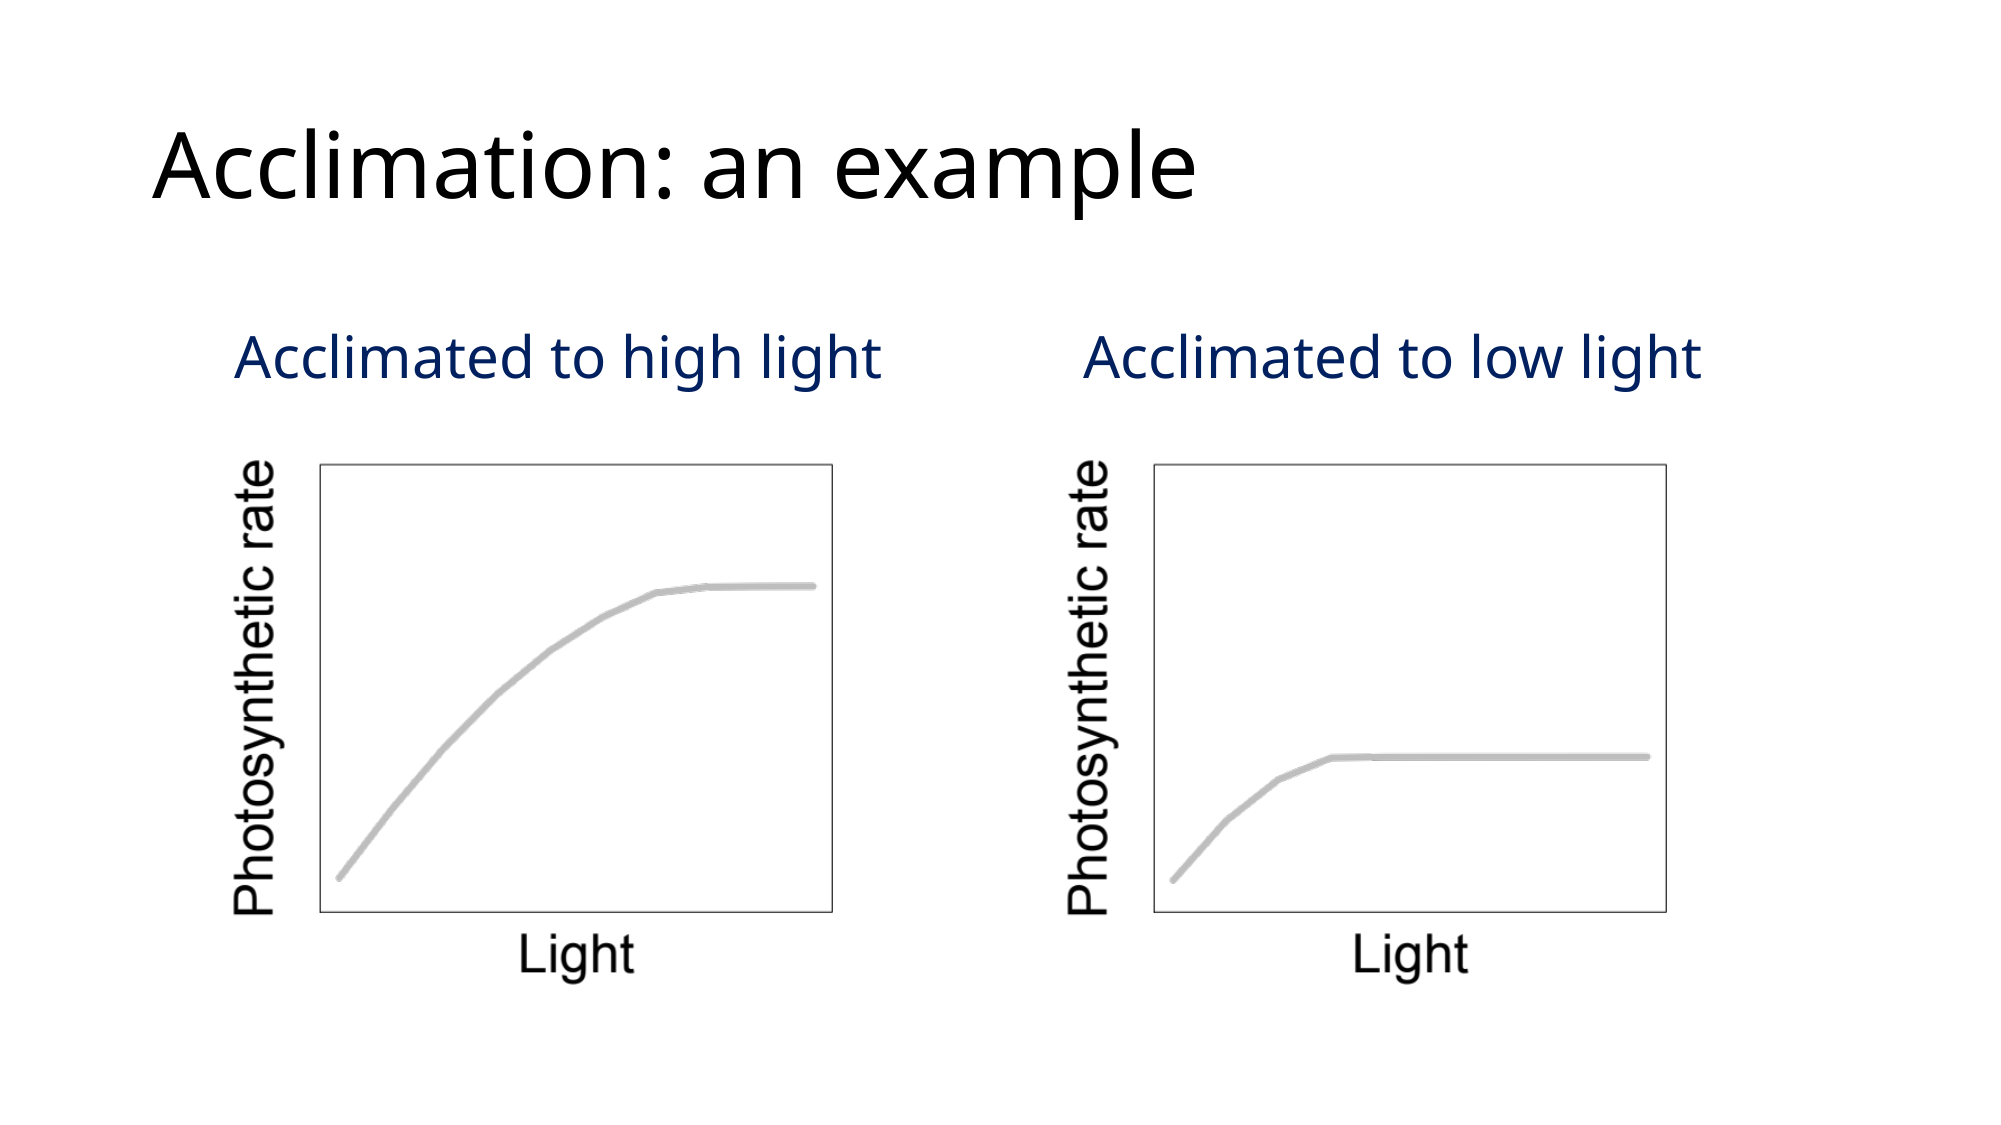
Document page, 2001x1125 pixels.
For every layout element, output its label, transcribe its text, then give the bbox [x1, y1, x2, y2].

text_box Acclimated to high light [220, 312, 897, 355]
title Acclimation: an example [137, 59, 1863, 278]
picture [979, 355, 1731, 1107]
text_box Acclimated to low light [1068, 312, 1718, 355]
picture [145, 355, 897, 1107]
